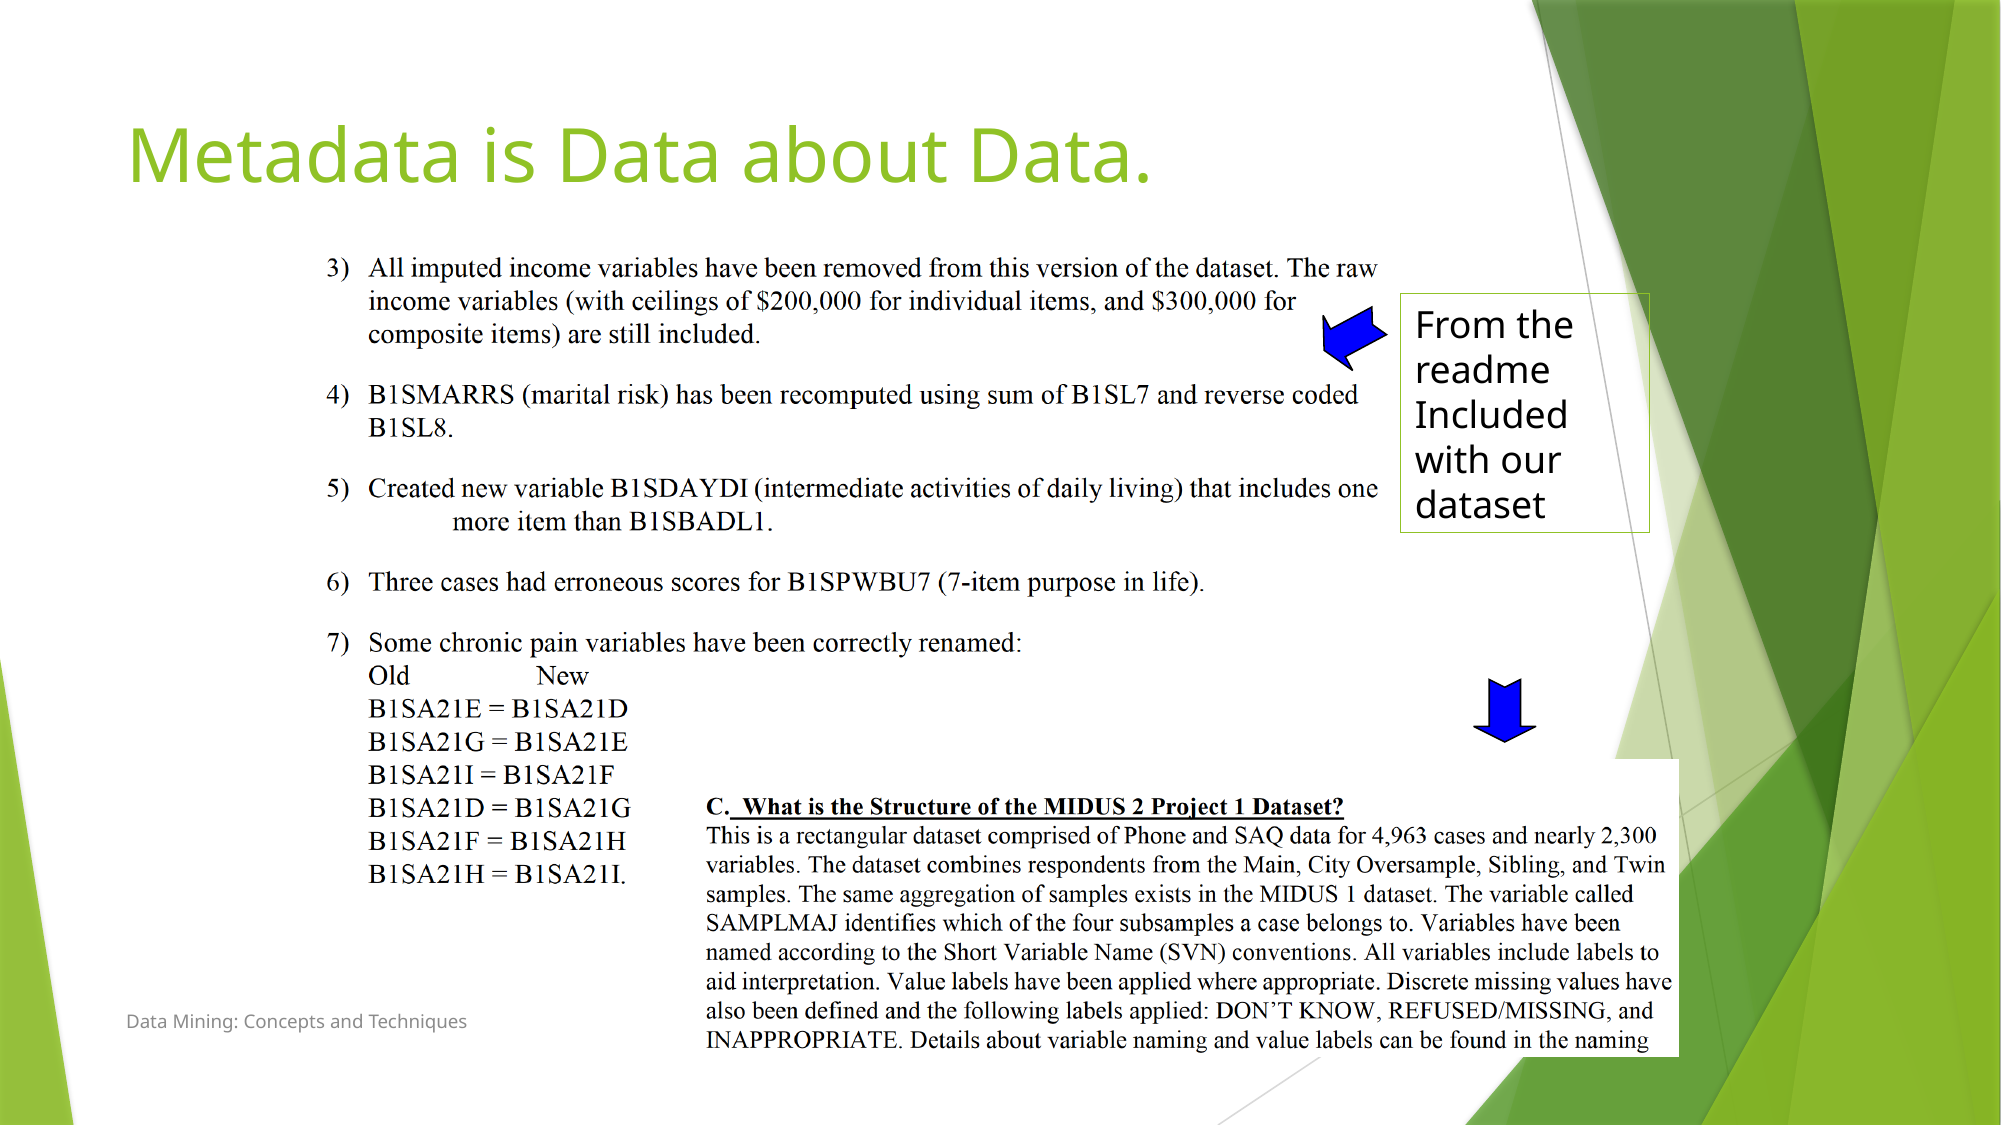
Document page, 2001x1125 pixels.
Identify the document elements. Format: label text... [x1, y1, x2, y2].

picture [303, 236, 1679, 1058]
text_box [1473, 679, 1537, 742]
footer Data Mining: Concepts and Techniques [111, 991, 682, 1051]
text_box From the readme Included with our dataset [1404, 293, 1650, 533]
title Metadata is Data about Data. [111, 99, 1522, 317]
